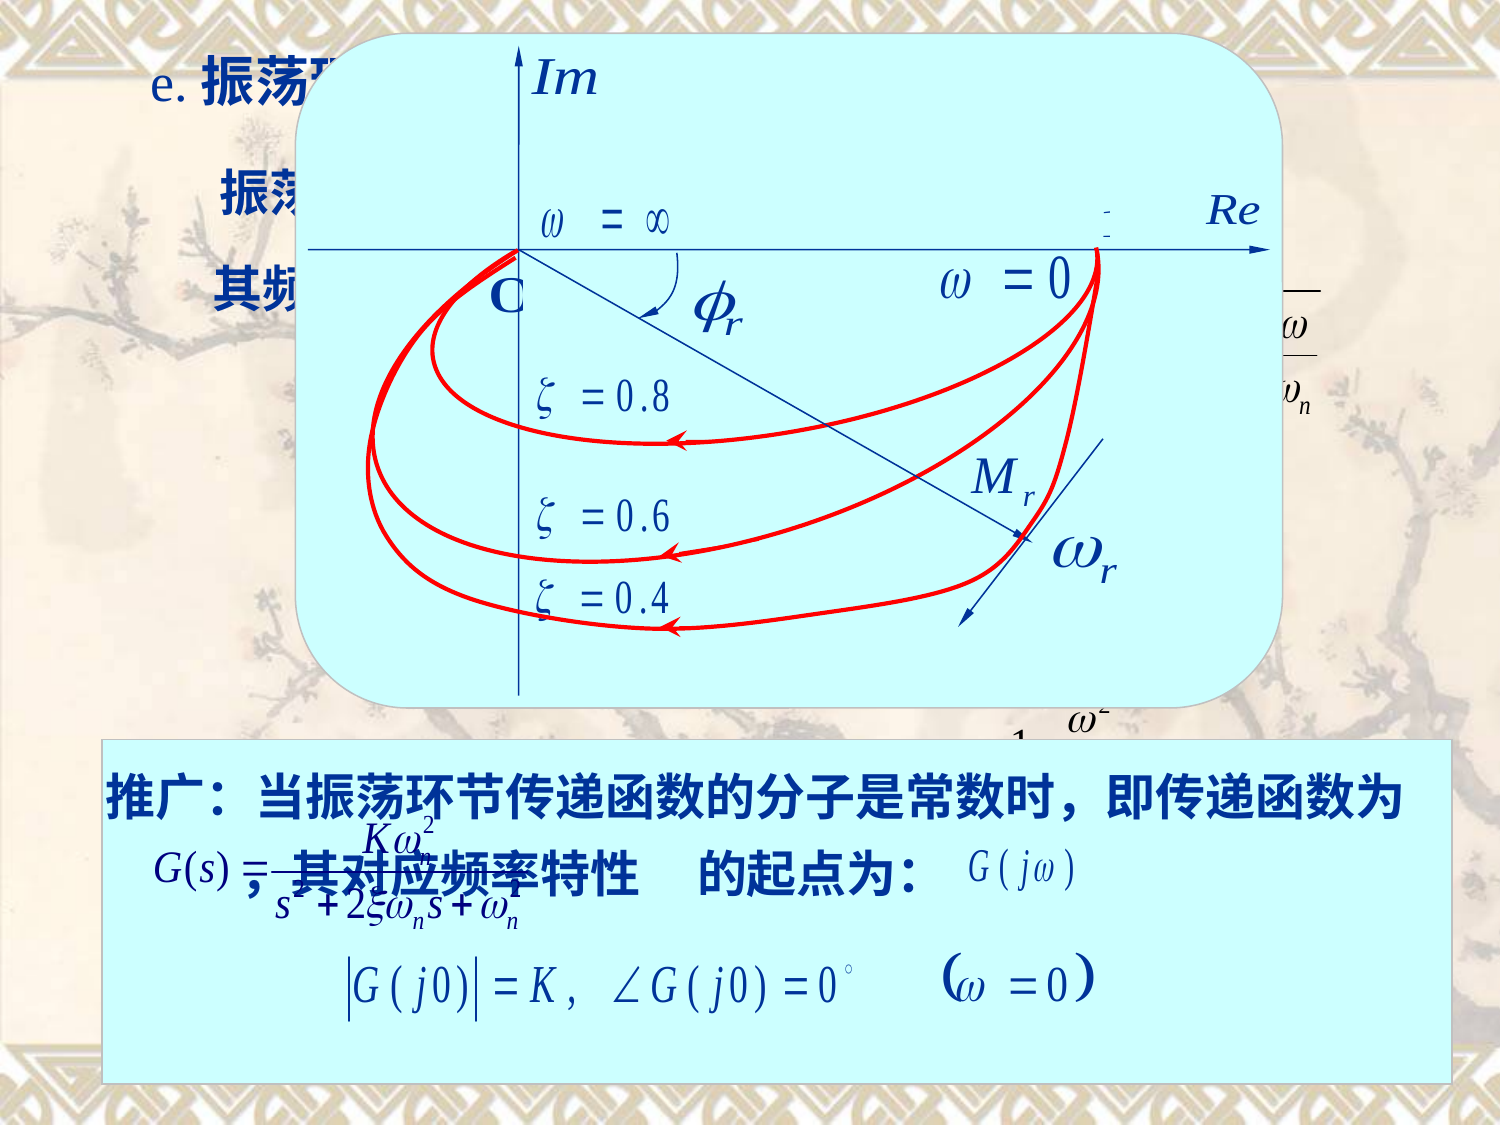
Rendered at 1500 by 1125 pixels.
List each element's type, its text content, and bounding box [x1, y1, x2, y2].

text_box e.振荡环节(Oscillation factor) [135, 27, 1079, 120]
text_box [1074, 1085, 1451, 1103]
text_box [1283, 101, 1330, 423]
picture [0, 0, 1500, 1125]
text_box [295, 33, 1283, 708]
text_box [345, 708, 1256, 739]
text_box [90, 739, 1461, 1085]
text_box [194, 101, 295, 423]
